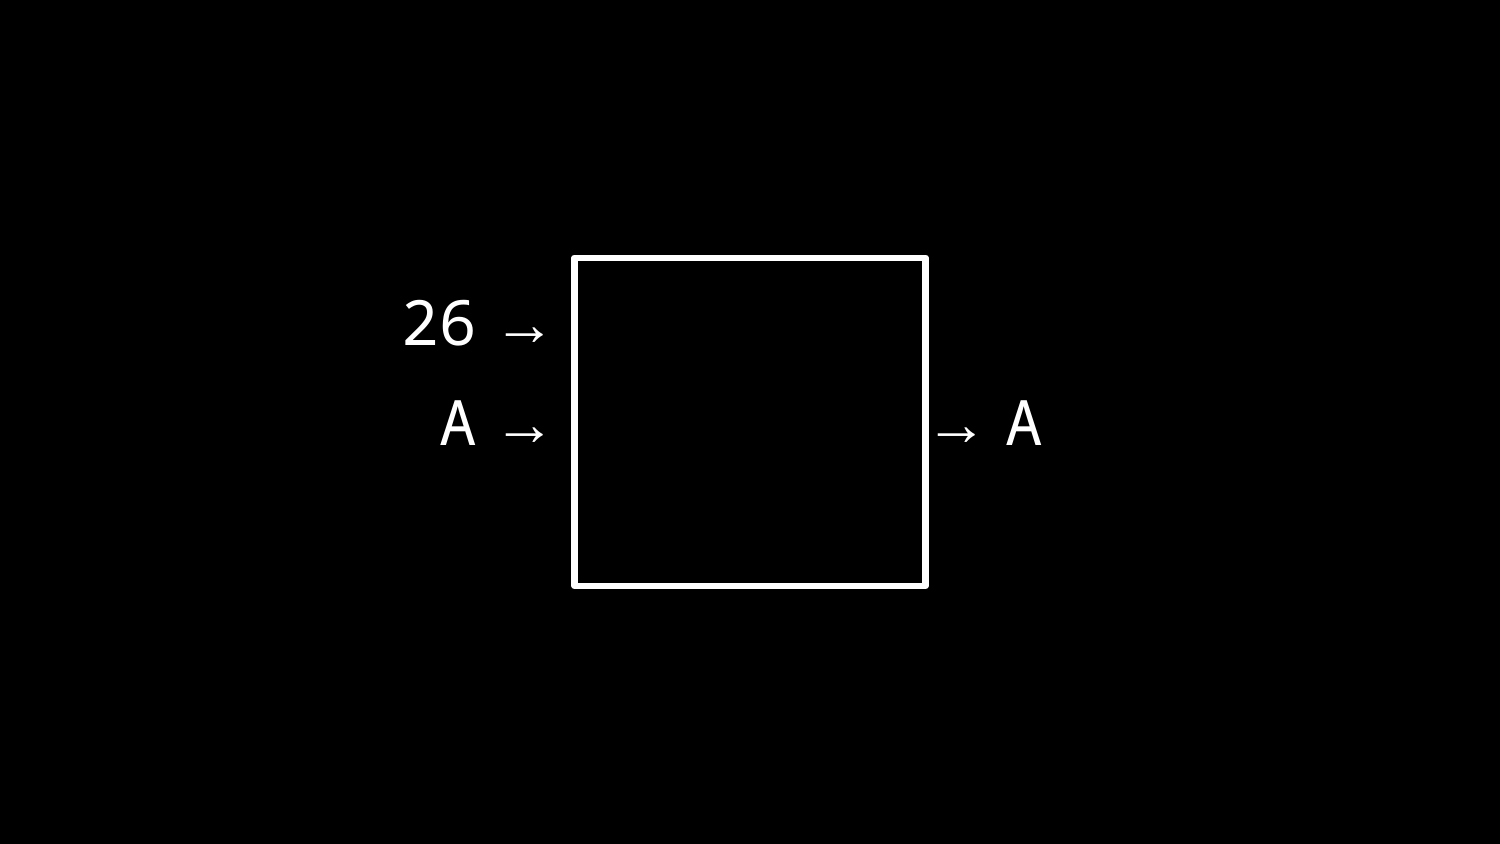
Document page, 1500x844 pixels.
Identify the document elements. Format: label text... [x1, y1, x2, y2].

text_box → A [893, 367, 1500, 506]
text_box 26 → [0, 267, 607, 406]
text_box A → [0, 406, 607, 506]
text_box [574, 257, 926, 587]
